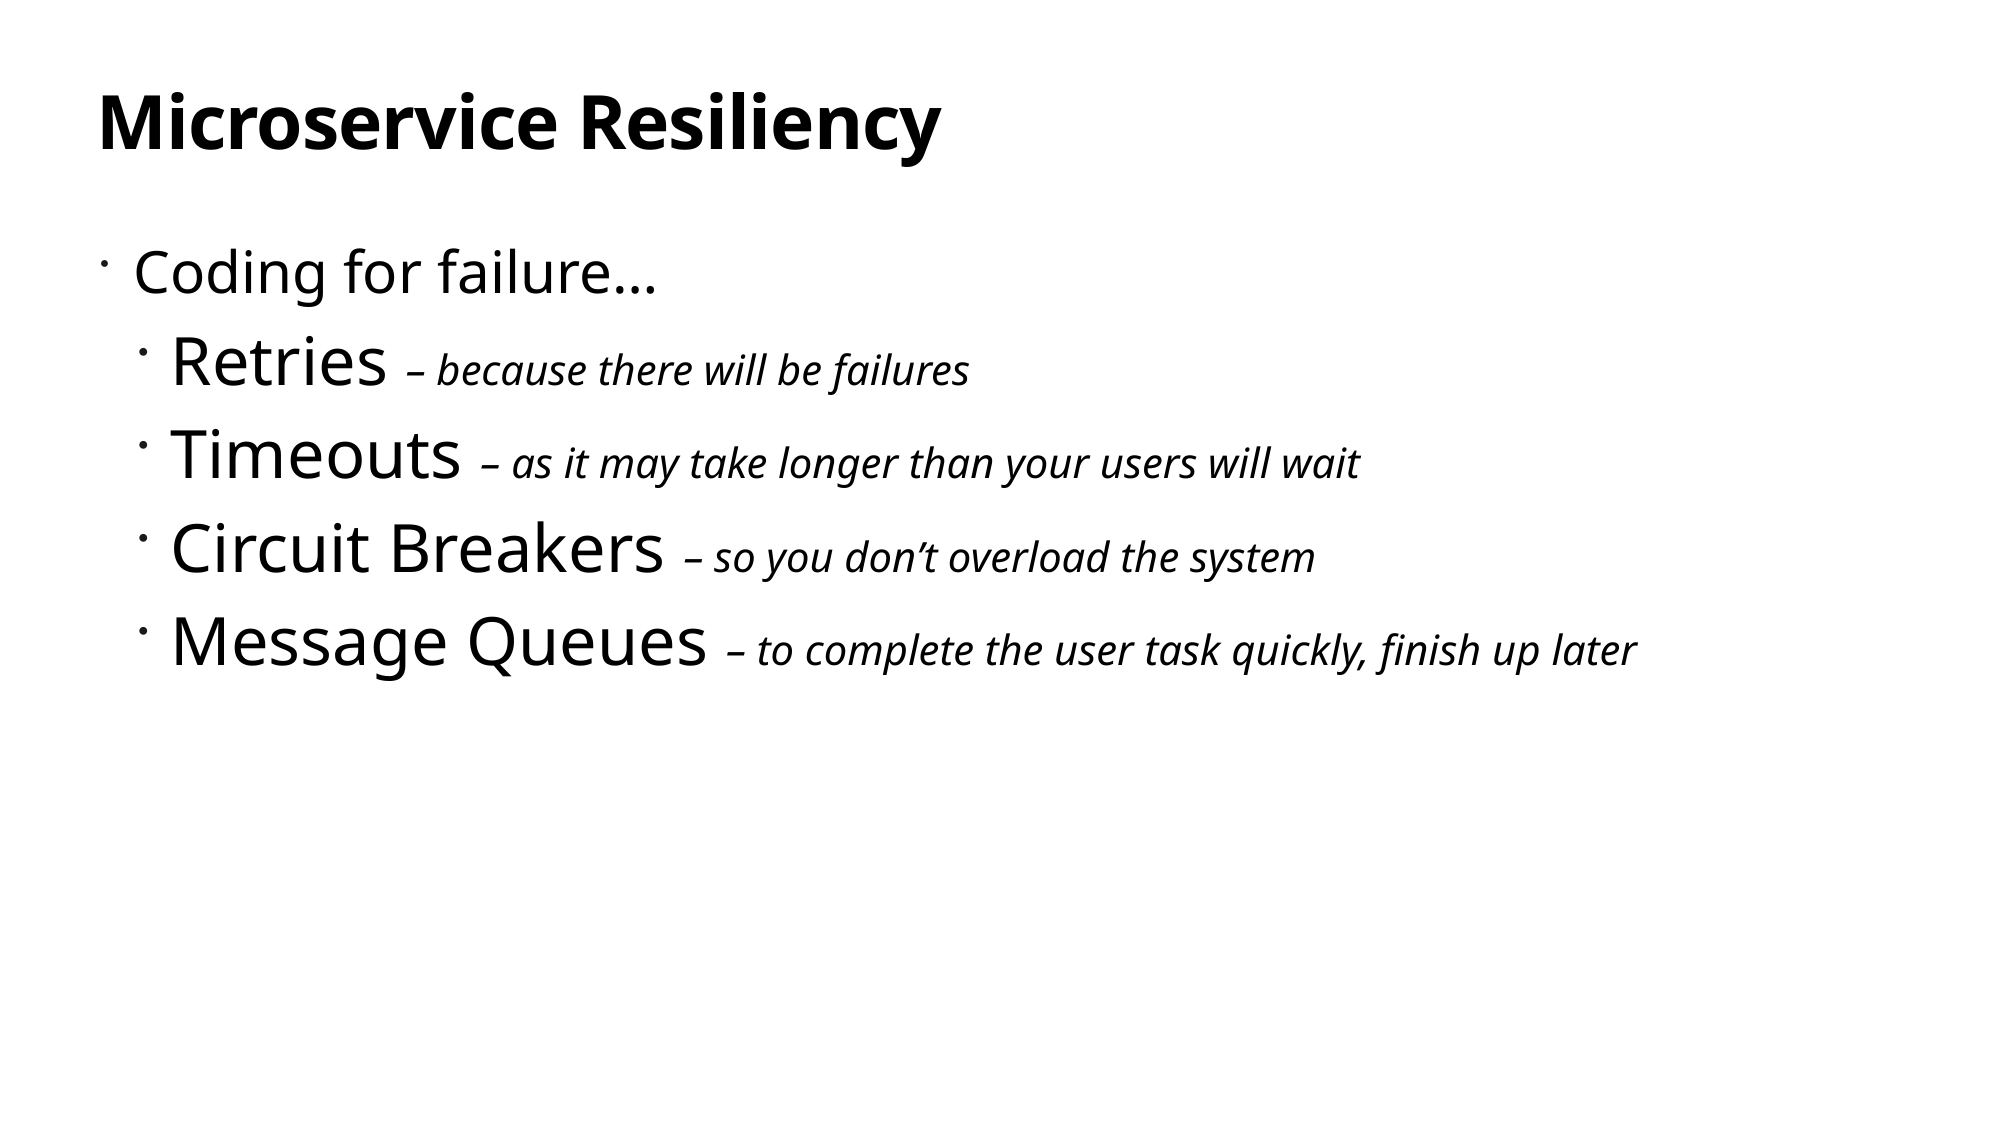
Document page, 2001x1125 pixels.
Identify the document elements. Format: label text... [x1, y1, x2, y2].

title Microservice Resiliency [96, 75, 1904, 166]
list Coding for failure… Retries – because there will be failures Timeouts – as it may take longer than your users will wait Circuit Breakers – so you don’t overload the system Message Queues – to complete the user task quickly, finish up later [95, 235, 1904, 779]
